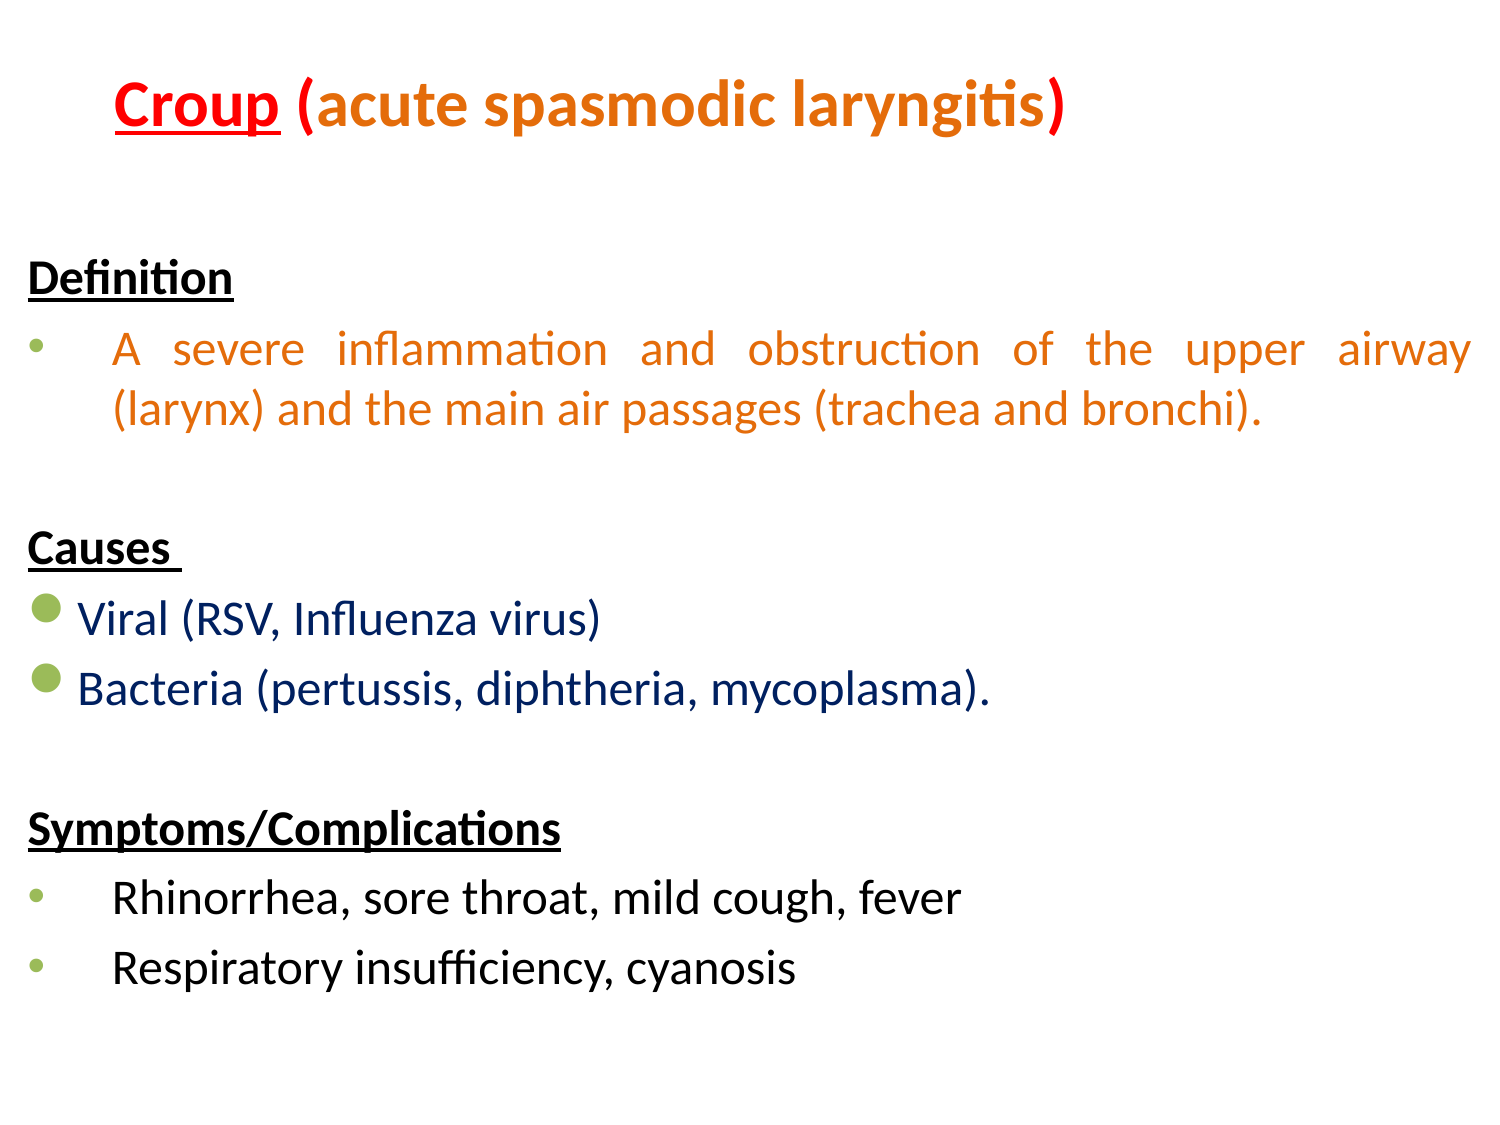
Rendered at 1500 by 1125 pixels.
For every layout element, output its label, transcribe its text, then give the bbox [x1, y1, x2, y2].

title Croup (acute spasmodic laryngitis) [99, 0, 1450, 200]
list Definition A severe inflammation and obstruction of the upper airway (larynx) and the main air passages (trachea and bronchi). Causes Viral (RSV, Influenza virus) Bacteria (pertussis, diphtheria, mycoplasma). Symptoms/Complications Rhinorrhea, sore throat, mild cough, fever Respiratory insufficiency, cyanosis [12, 237, 1488, 1113]
